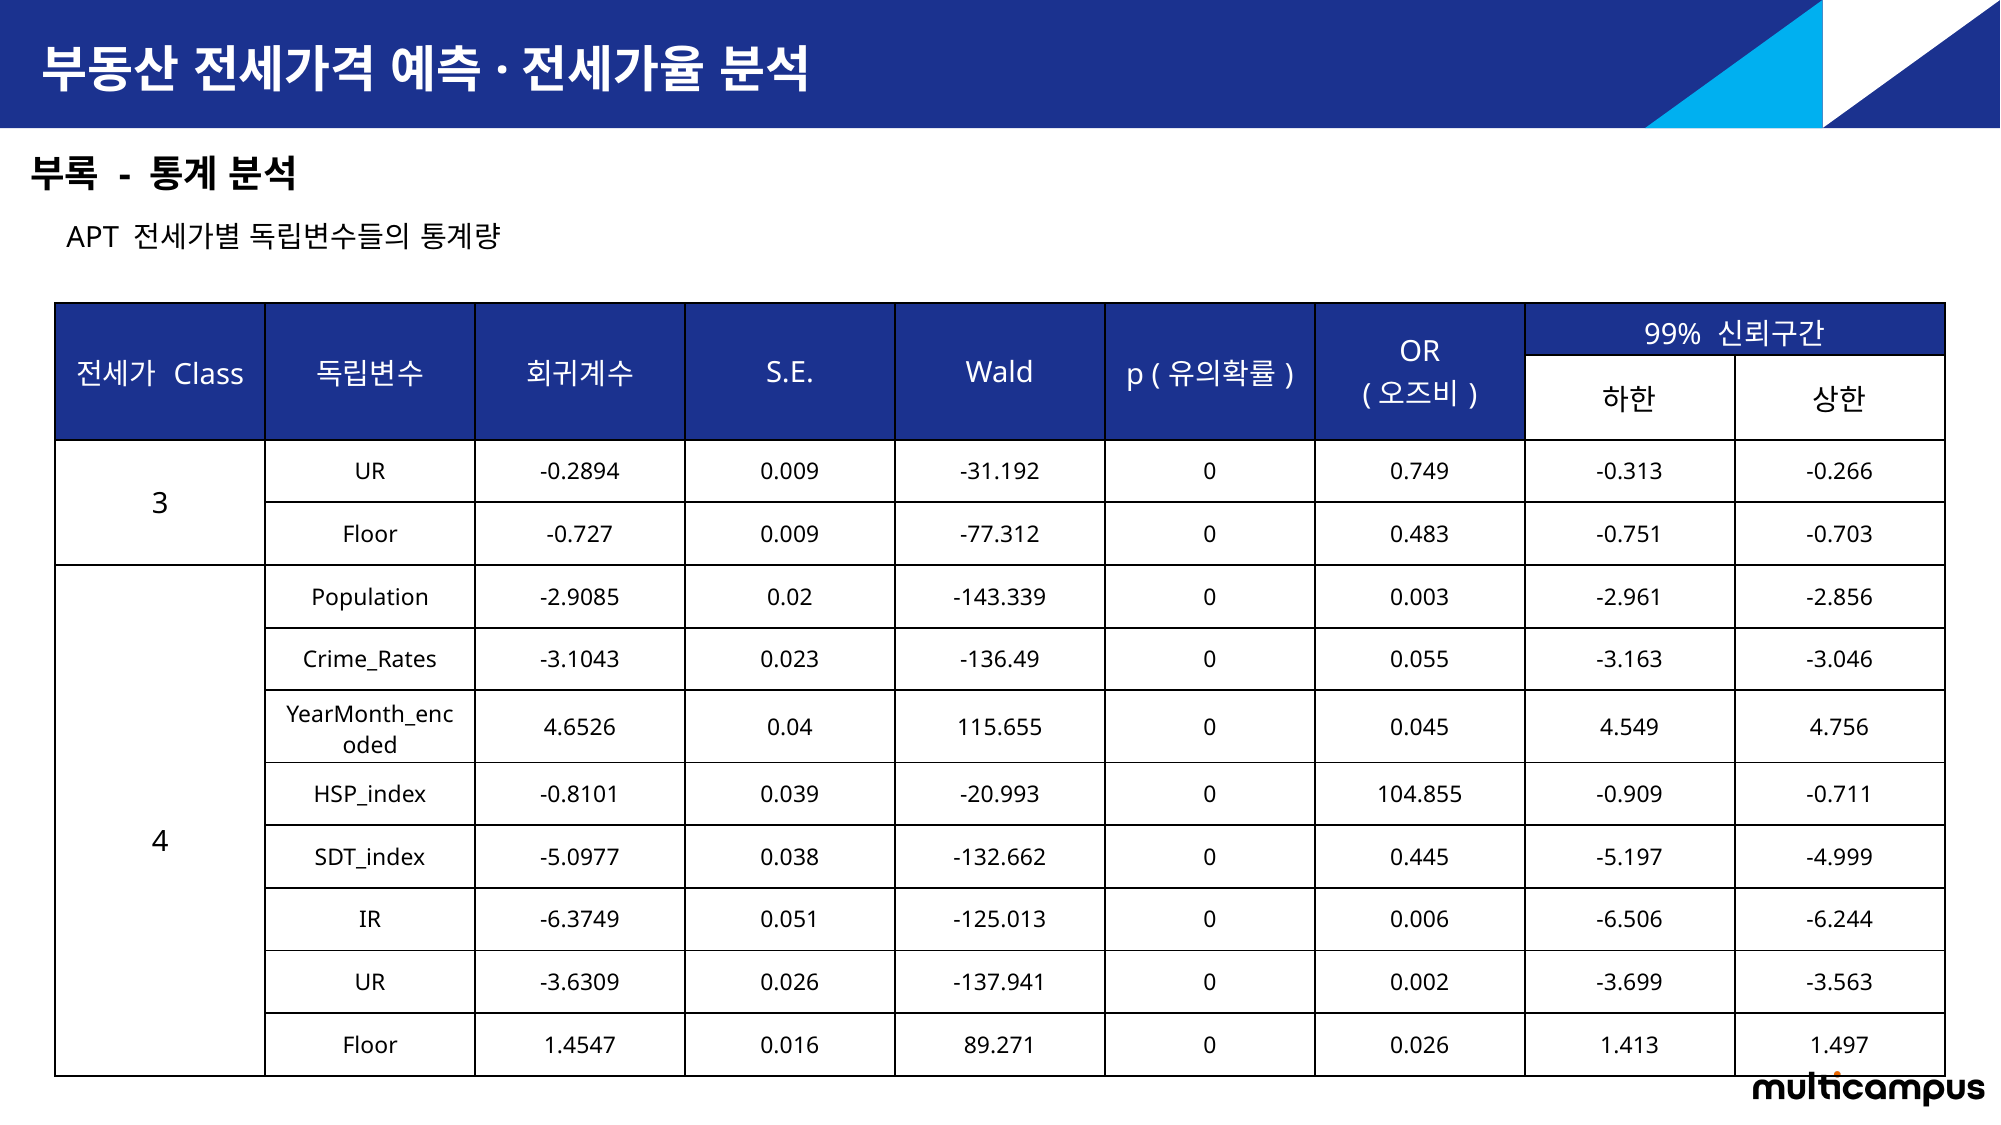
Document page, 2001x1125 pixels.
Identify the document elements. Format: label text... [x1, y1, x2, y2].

table_cell 0.003 [1316, 566, 1524, 627]
table_cell 0.051 [686, 889, 894, 950]
table_cell IR [266, 889, 474, 950]
table_cell 0.026 [686, 951, 894, 1012]
table_cell -0.2894 [476, 441, 684, 501]
table_cell Floor [266, 503, 474, 564]
text_box APT 전세가별 독립변수들의 통계량 [51, 202, 571, 253]
table_cell 1.497 [1736, 1014, 1944, 1075]
table_cell 4.6526 [476, 691, 684, 762]
table_cell -6.506 [1526, 889, 1734, 950]
table_cell -0.313 [1526, 441, 1734, 501]
table_cell 0 [1106, 1014, 1314, 1075]
table_cell 0.002 [1316, 951, 1524, 1012]
table_cell 0.006 [1316, 889, 1524, 950]
table_cell 115.655 [896, 691, 1104, 762]
table_cell -3.563 [1736, 951, 1944, 1012]
table_cell -0.703 [1736, 503, 1944, 564]
table_cell 4 [56, 566, 264, 1075]
table_cell -137.941 [896, 951, 1104, 1012]
table_cell -0.751 [1526, 503, 1734, 564]
table_cell -2.856 [1736, 566, 1944, 627]
table_cell 4.549 [1526, 691, 1734, 762]
table_cell 0 [1106, 441, 1314, 501]
table_cell -5.197 [1526, 826, 1734, 887]
picture [1753, 1070, 1985, 1108]
table_cell 0 [1106, 763, 1314, 824]
table_cell 0 [1106, 691, 1314, 762]
table_cell -31.192 [896, 441, 1104, 501]
table_cell -0.727 [476, 503, 684, 564]
table_cell -6.244 [1736, 889, 1944, 950]
table_header p (유의확률) [1106, 304, 1314, 439]
table_cell -3.046 [1736, 629, 1944, 689]
table_header 전세가 Class [56, 304, 264, 439]
table_cell -125.013 [896, 889, 1104, 950]
table_cell 0.038 [686, 826, 894, 887]
table_cell HSP_index [266, 763, 474, 824]
table_cell 0 [1106, 826, 1314, 887]
table_cell -0.711 [1736, 763, 1944, 824]
table_cell 0.04 [686, 691, 894, 762]
table_cell -132.662 [896, 826, 1104, 887]
table_header 회귀계수 [476, 304, 684, 439]
table_cell -143.339 [896, 566, 1104, 627]
table_cell 0 [1106, 566, 1314, 627]
table_cell 0.749 [1316, 441, 1524, 501]
table_cell 0.02 [686, 566, 894, 627]
table_cell -77.312 [896, 503, 1104, 564]
table_cell UR [266, 951, 474, 1012]
table_cell -6.3749 [476, 889, 684, 950]
table_cell -3.6309 [476, 951, 684, 1012]
table_cell -0.8101 [476, 763, 684, 824]
table_cell 0 [1106, 951, 1314, 1012]
table_header OR (오즈비) [1316, 304, 1524, 439]
table_cell 0.016 [686, 1014, 894, 1075]
table_cell -2.9085 [476, 566, 684, 627]
table_cell 0 [1106, 629, 1314, 689]
table_cell -136.49 [896, 629, 1104, 689]
table_cell -0.266 [1736, 441, 1944, 501]
table_cell 0.483 [1316, 503, 1524, 564]
table_cell Floor [266, 1014, 474, 1075]
table_cell 0.055 [1316, 629, 1524, 689]
table_cell -3.163 [1526, 629, 1734, 689]
table_header 독립변수 [266, 304, 474, 439]
table_header Wald [896, 304, 1104, 439]
table_header 99% 신뢰구간 [1526, 304, 1944, 354]
text_box 부록 - 통계 분석 [15, 142, 622, 203]
table_cell -5.0977 [476, 826, 684, 887]
table_cell 3 [56, 441, 264, 564]
table_header S.E. [686, 304, 894, 439]
table_cell 1.413 [1526, 1014, 1734, 1075]
table_cell 0.009 [686, 503, 894, 564]
table_cell 0.023 [686, 629, 894, 689]
table_cell YearMonth_encoded [266, 691, 474, 762]
table_cell -3.699 [1526, 951, 1734, 1012]
table_cell 상한 [1736, 356, 1944, 439]
text_box 부동산 전세가격 예측·전세가율 분석 [0, 0, 1642, 129]
table_cell SDT_index [266, 826, 474, 887]
table_cell 0 [1106, 889, 1314, 950]
table_cell 0 [1106, 503, 1314, 564]
table_cell 1.4547 [476, 1014, 684, 1075]
table_cell 4.756 [1736, 691, 1944, 762]
table_cell -20.993 [896, 763, 1104, 824]
table_cell 104.855 [1316, 763, 1524, 824]
table_cell 0.009 [686, 441, 894, 501]
table_cell 89.271 [896, 1014, 1104, 1075]
table_cell 0.045 [1316, 691, 1524, 762]
table_cell -4.999 [1736, 826, 1944, 887]
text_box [1644, 0, 2000, 129]
table_cell UR [266, 441, 474, 501]
table_cell 하한 [1526, 356, 1734, 439]
table_cell 0.445 [1316, 826, 1524, 887]
table_cell Crime_Rates [266, 629, 474, 689]
table_cell -0.909 [1526, 763, 1734, 824]
table_cell -2.961 [1526, 566, 1734, 627]
table_cell -3.1043 [476, 629, 684, 689]
table_cell Population [266, 566, 474, 627]
table_cell 0.026 [1316, 1014, 1524, 1075]
table_cell 0.039 [686, 763, 894, 824]
